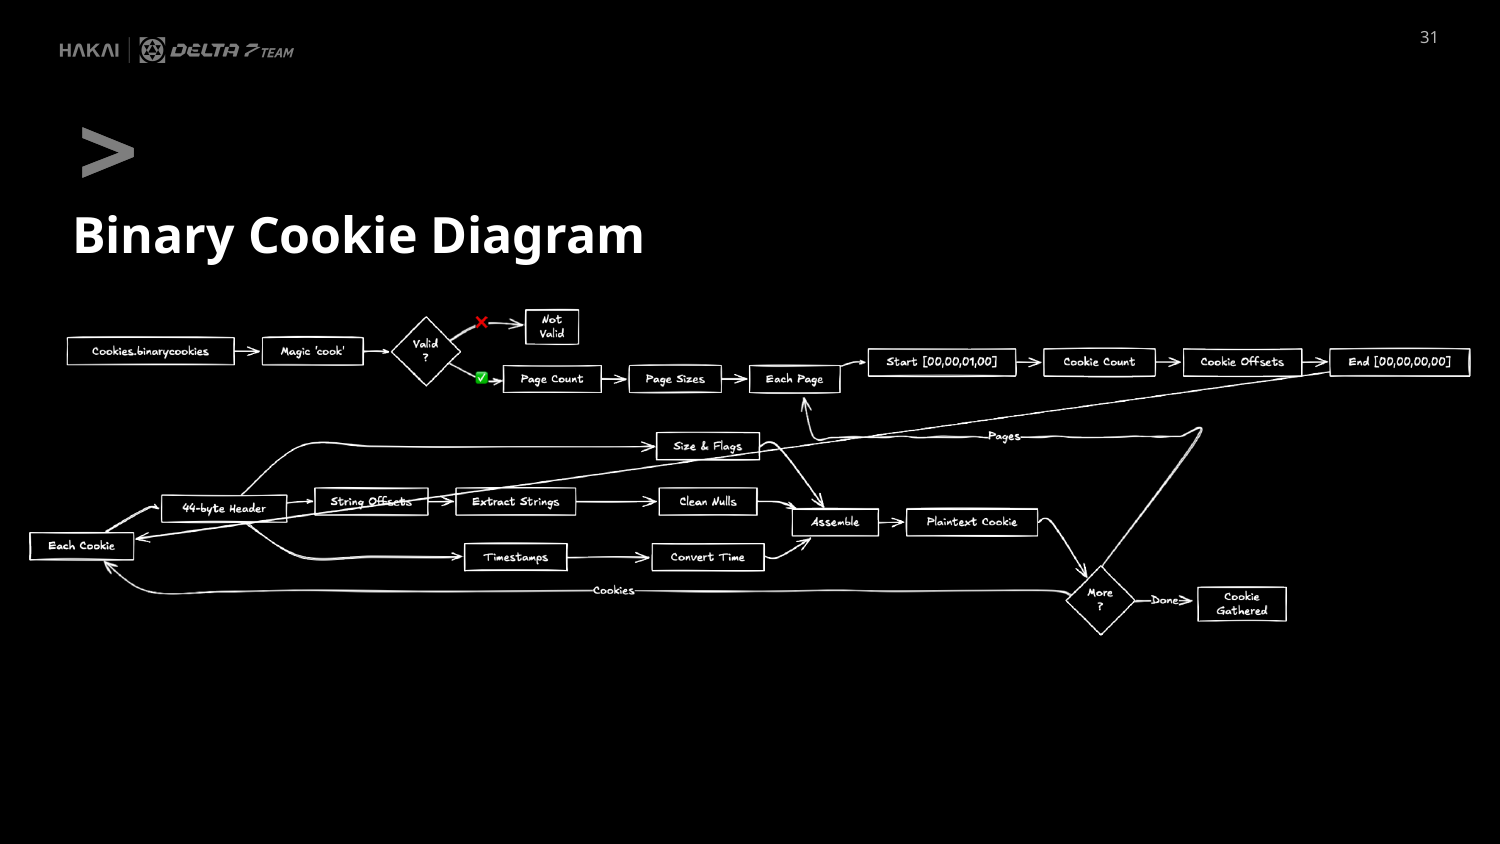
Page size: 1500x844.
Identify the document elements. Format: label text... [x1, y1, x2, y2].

text_box Binary Cookie Diagram [57, 107, 1392, 278]
picture [58, 35, 295, 64]
picture [24, 304, 1476, 640]
text_box 31 [1403, 16, 1455, 57]
picture [82, 127, 134, 179]
